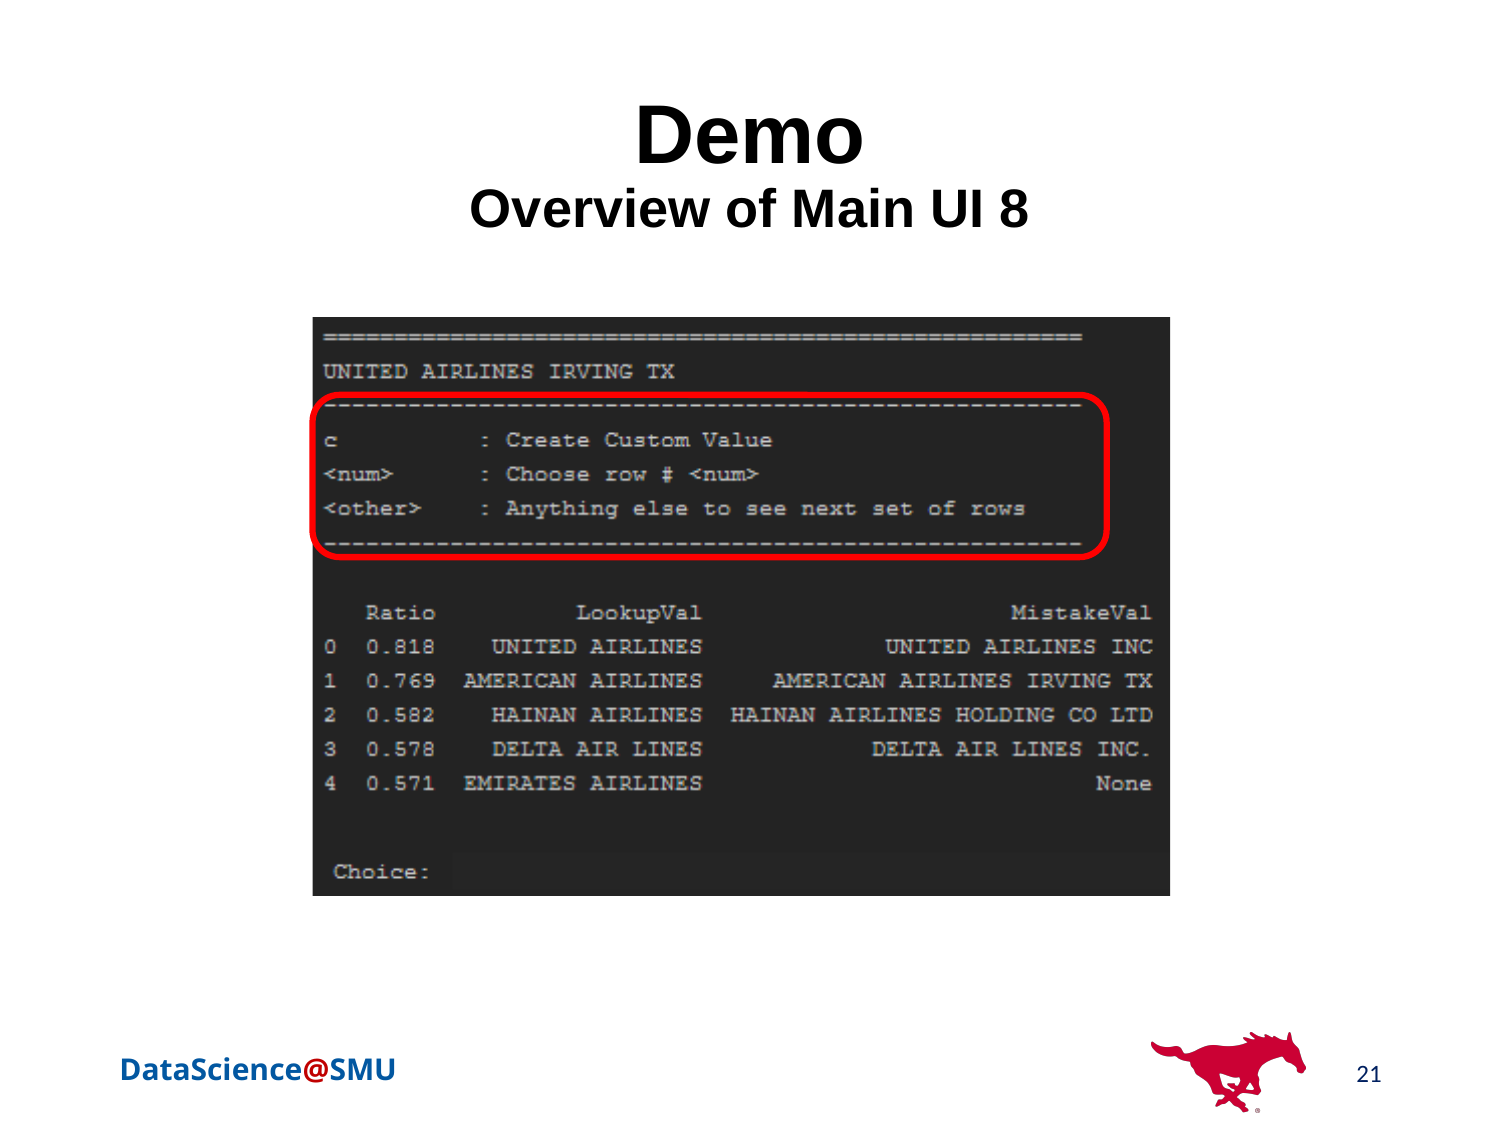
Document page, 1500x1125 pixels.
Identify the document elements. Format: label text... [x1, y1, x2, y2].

slide_number 21 [1059, 1042, 1397, 1103]
picture [1151, 1103, 1306, 1113]
picture [1151, 1032, 1306, 1042]
picture [312, 316, 1171, 896]
title Demo Overview of Main UI 8 [103, 56, 1397, 275]
